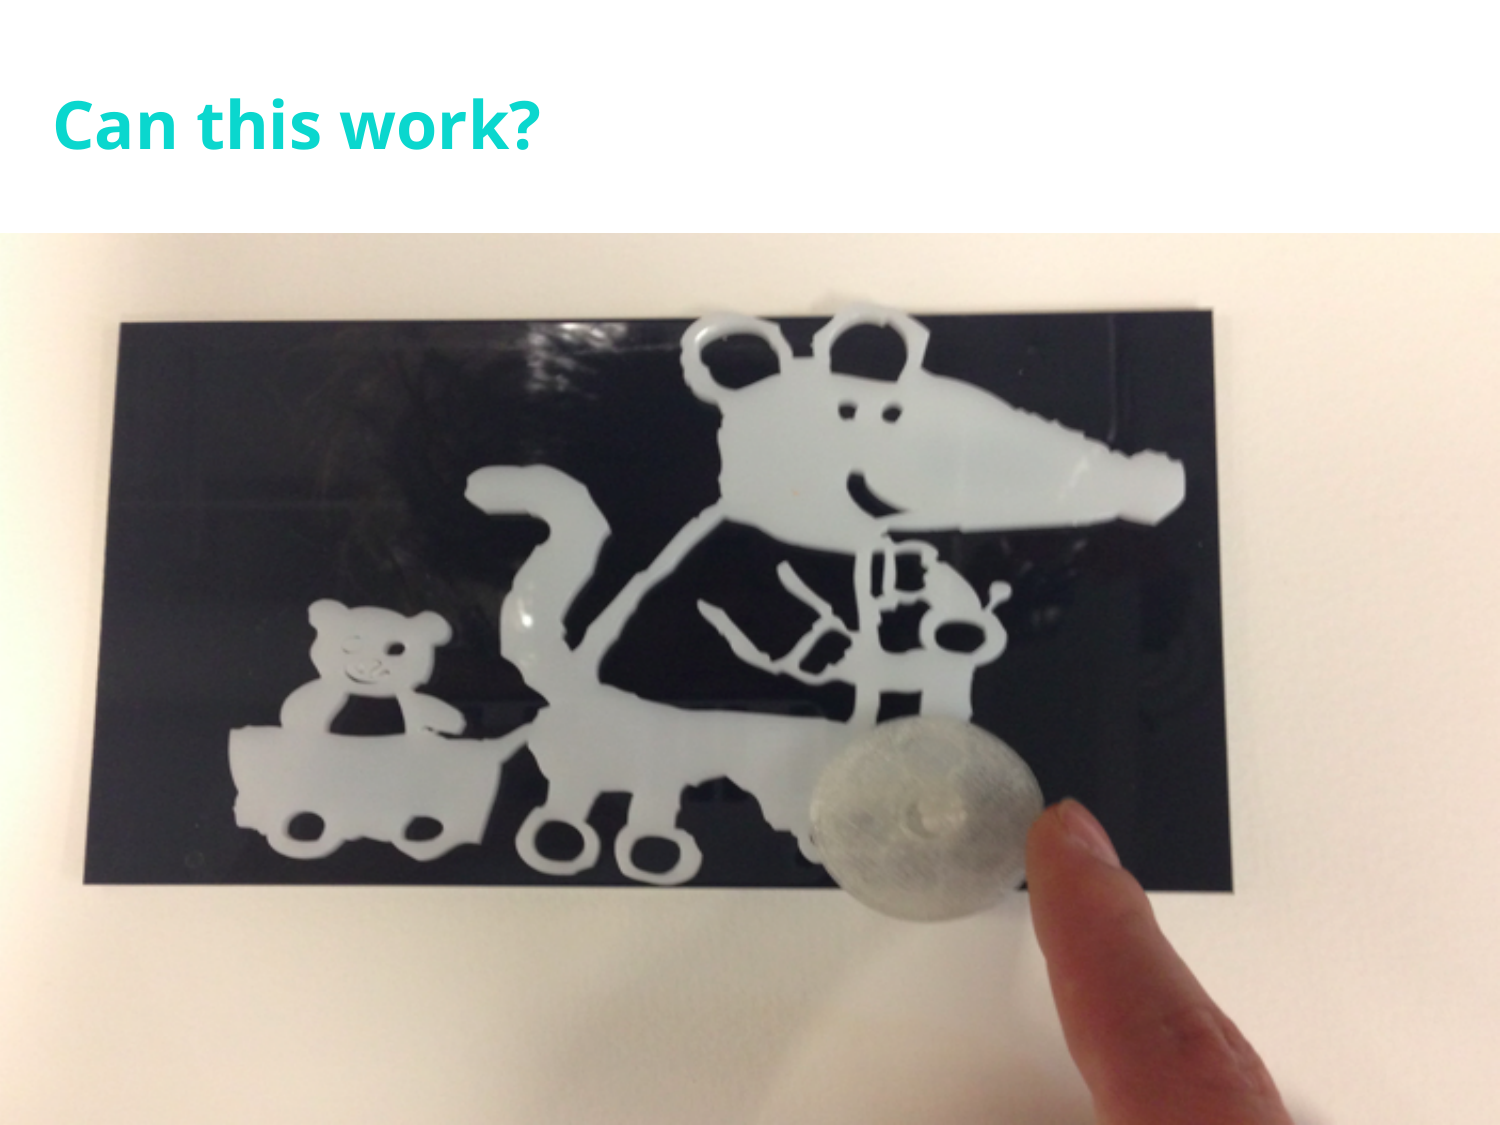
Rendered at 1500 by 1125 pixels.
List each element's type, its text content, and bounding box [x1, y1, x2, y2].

text_box Can this work? [37, 75, 1402, 171]
picture [0, 233, 1500, 1125]
